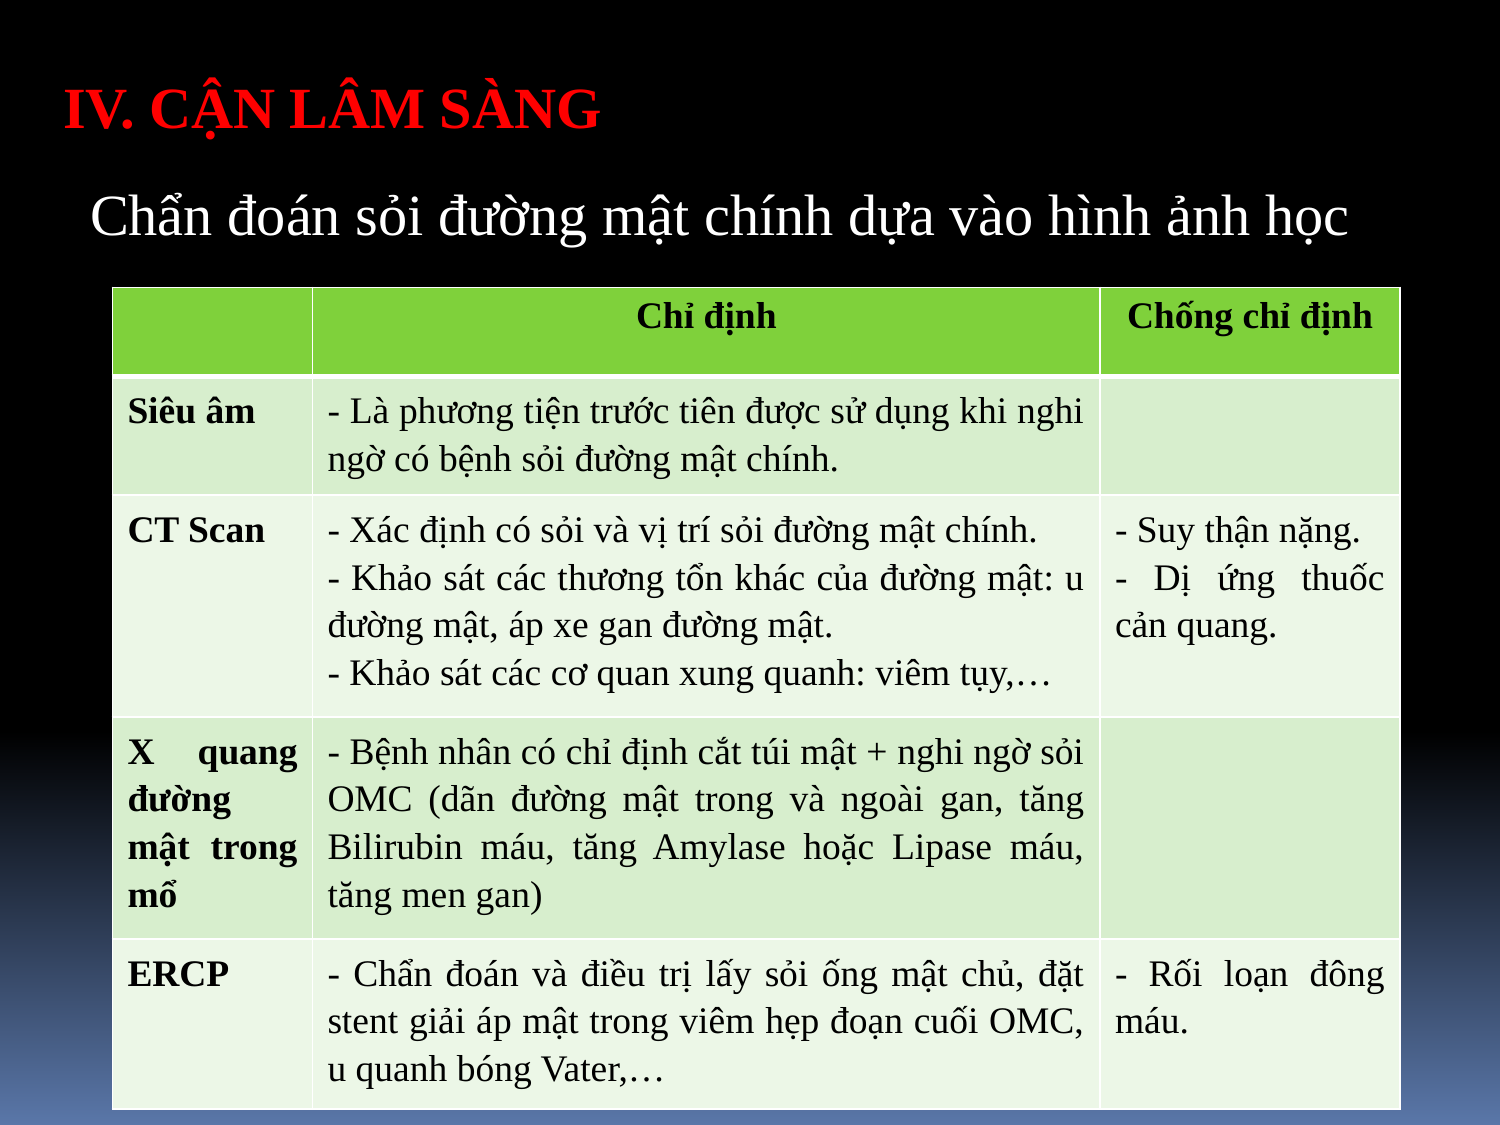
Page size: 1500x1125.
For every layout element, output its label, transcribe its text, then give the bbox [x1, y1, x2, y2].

table_cell Siêu âm [113, 379, 312, 494]
table_cell CT Scan [113, 496, 312, 716]
text_box Chẩn đoán sỏi đường mật chính dựa vào hình ảnh học [75, 169, 1400, 255]
table_cell - Chẩn đoán và điều trị lấy sỏi ống mật chủ, đặt stent giải áp mật trong viêm hẹp đoạn cuối OMC, u quanh bóng Vater,… [313, 940, 1099, 1108]
table_header Chỉ định [313, 288, 1099, 374]
table_cell - Suy thận nặng. - Dị ứng thuốc cản quang. [1101, 496, 1399, 716]
table_cell ERCP [113, 940, 312, 1108]
table_cell - Bệnh nhân có chỉ định cắt túi mật + nghi ngờ sỏi OMC (dãn đường mật trong và ngoài gan, tăng Bilirubin máu, tăng Amylase hoặc Lipase máu, tăng men gan) [313, 718, 1099, 938]
table_cell [1101, 718, 1399, 938]
table_header Chống chỉ định [1101, 288, 1399, 374]
table_cell - Xác định có sỏi và vị trí sỏi đường mật chính. - Khảo sát các thương tổn khác của đường mật: u đường mật, áp xe gan đường mật. - Khảo sát các cơ quan xung quanh: viêm tụy,… [313, 496, 1099, 716]
table_cell [1101, 379, 1399, 494]
text_box IV. CẬN LÂM SÀNG [48, 62, 1500, 213]
table_cell X quang đường mật trong mổ [113, 718, 312, 938]
table_cell - Là phương tiện trước tiên được sử dụng khi nghi ngờ có bệnh sỏi đường mật chính. [313, 379, 1099, 494]
table_header [113, 288, 312, 374]
table_cell - Rối loạn đông máu. [1101, 940, 1399, 1108]
